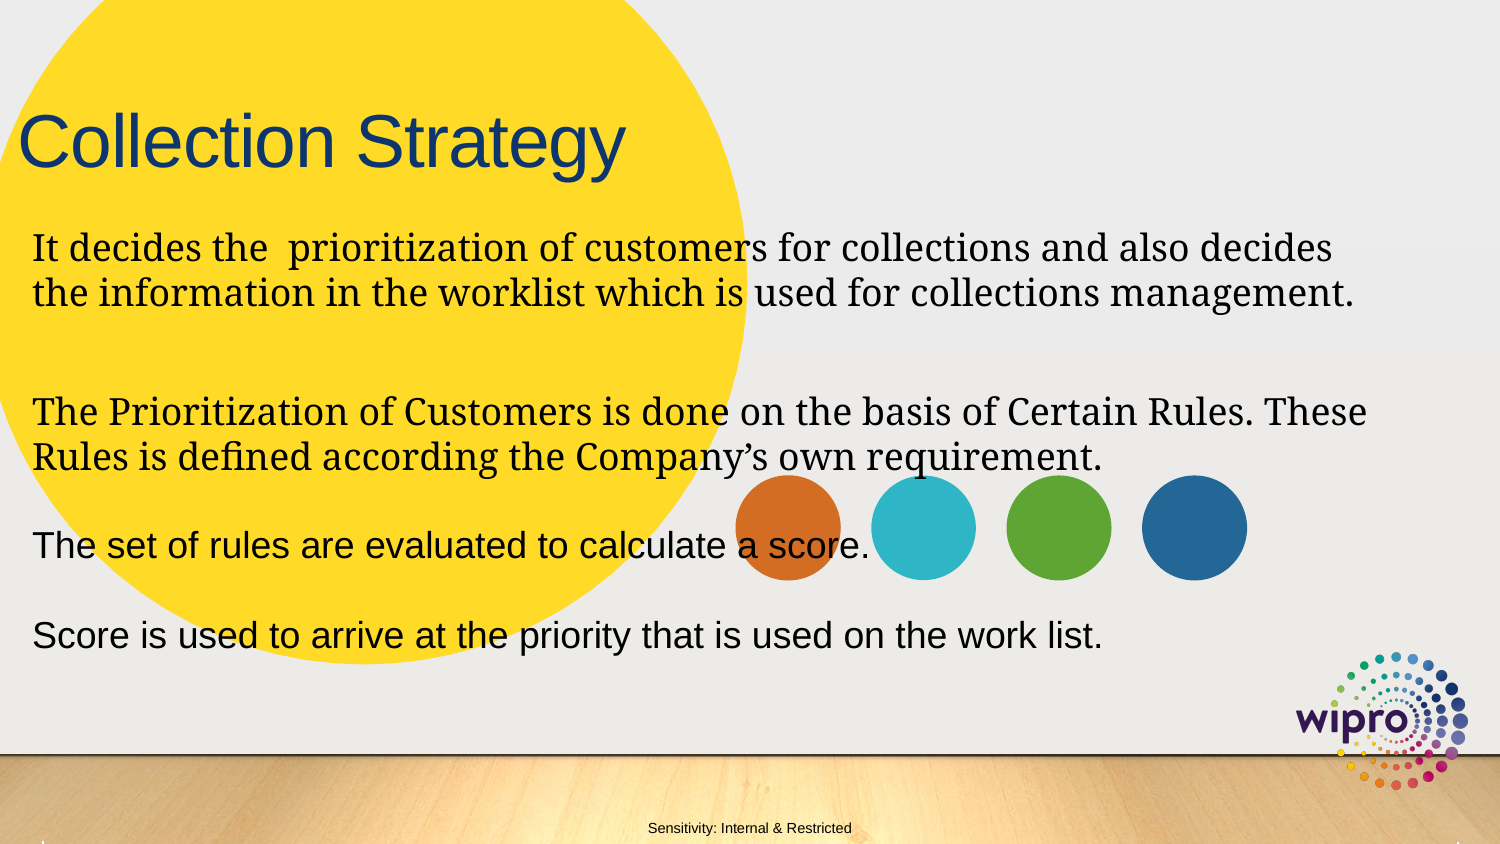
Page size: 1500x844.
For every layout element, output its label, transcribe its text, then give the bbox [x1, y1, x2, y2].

text_box It decides the prioritization of customers for collections and also decides the information in the worklist which is used for collections management. [17, 216, 1378, 321]
text_box The set of rules are evaluated to calculate a score. Score is used to arrive at the priority that is used on the work list. [17, 486, 1488, 664]
text_box The Prioritization of Customers is done on the basis of Certain Rules. These Rules is defined according the Company’s own requirement. [17, 380, 1424, 485]
picture [0, 630, 1500, 844]
title Collection Strategy [17, 59, 1157, 185]
